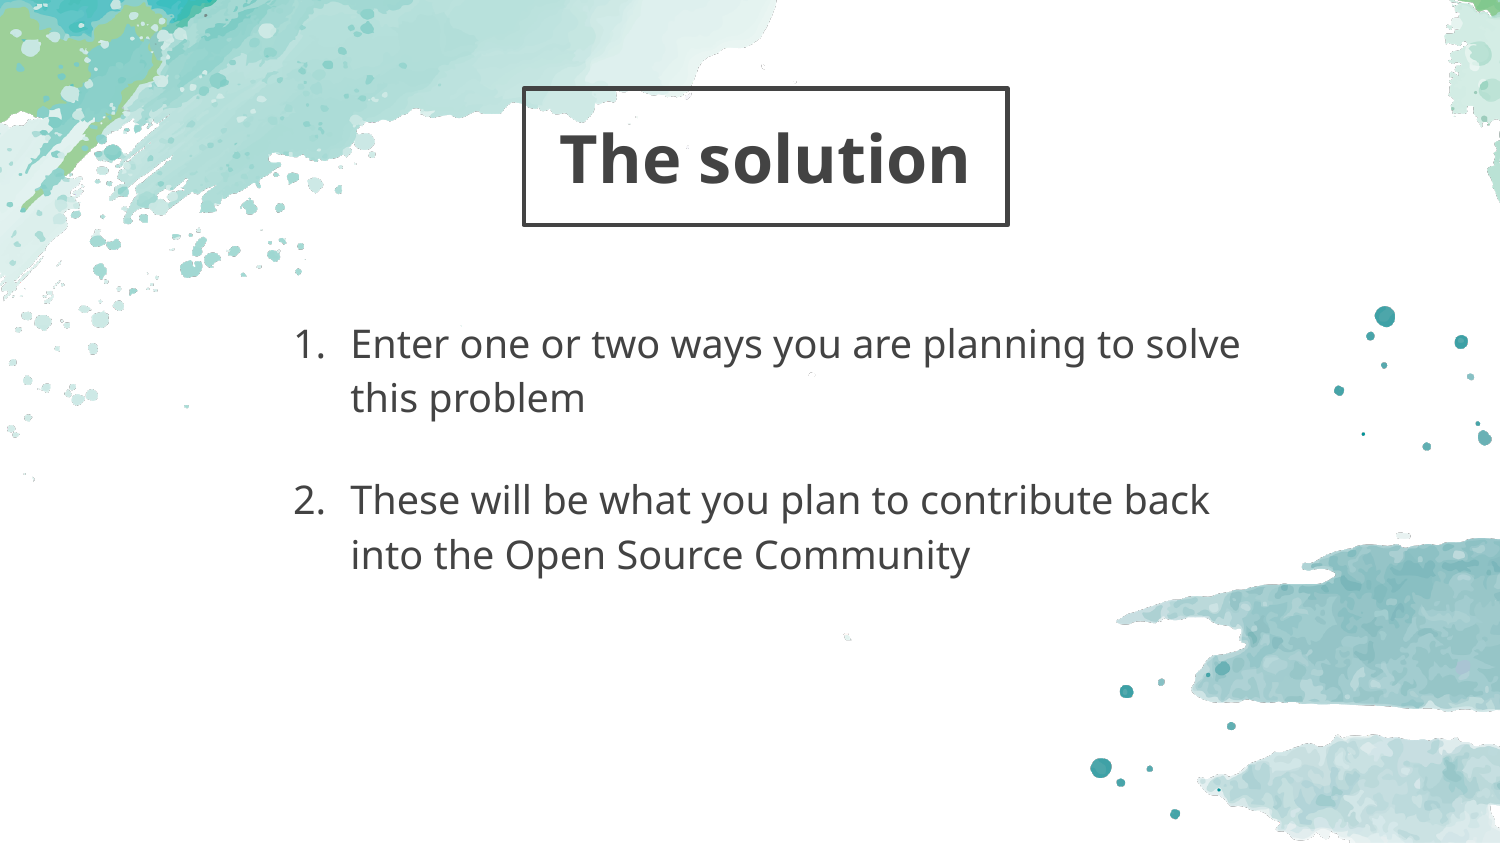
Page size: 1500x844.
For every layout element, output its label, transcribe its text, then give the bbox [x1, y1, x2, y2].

picture [0, 0, 1500, 844]
title The solution [522, 86, 1010, 227]
subtitle Enter one or two ways you are planning to solve this problem These will be what you plan to contribute back into the Open Source Community [260, 296, 1271, 650]
